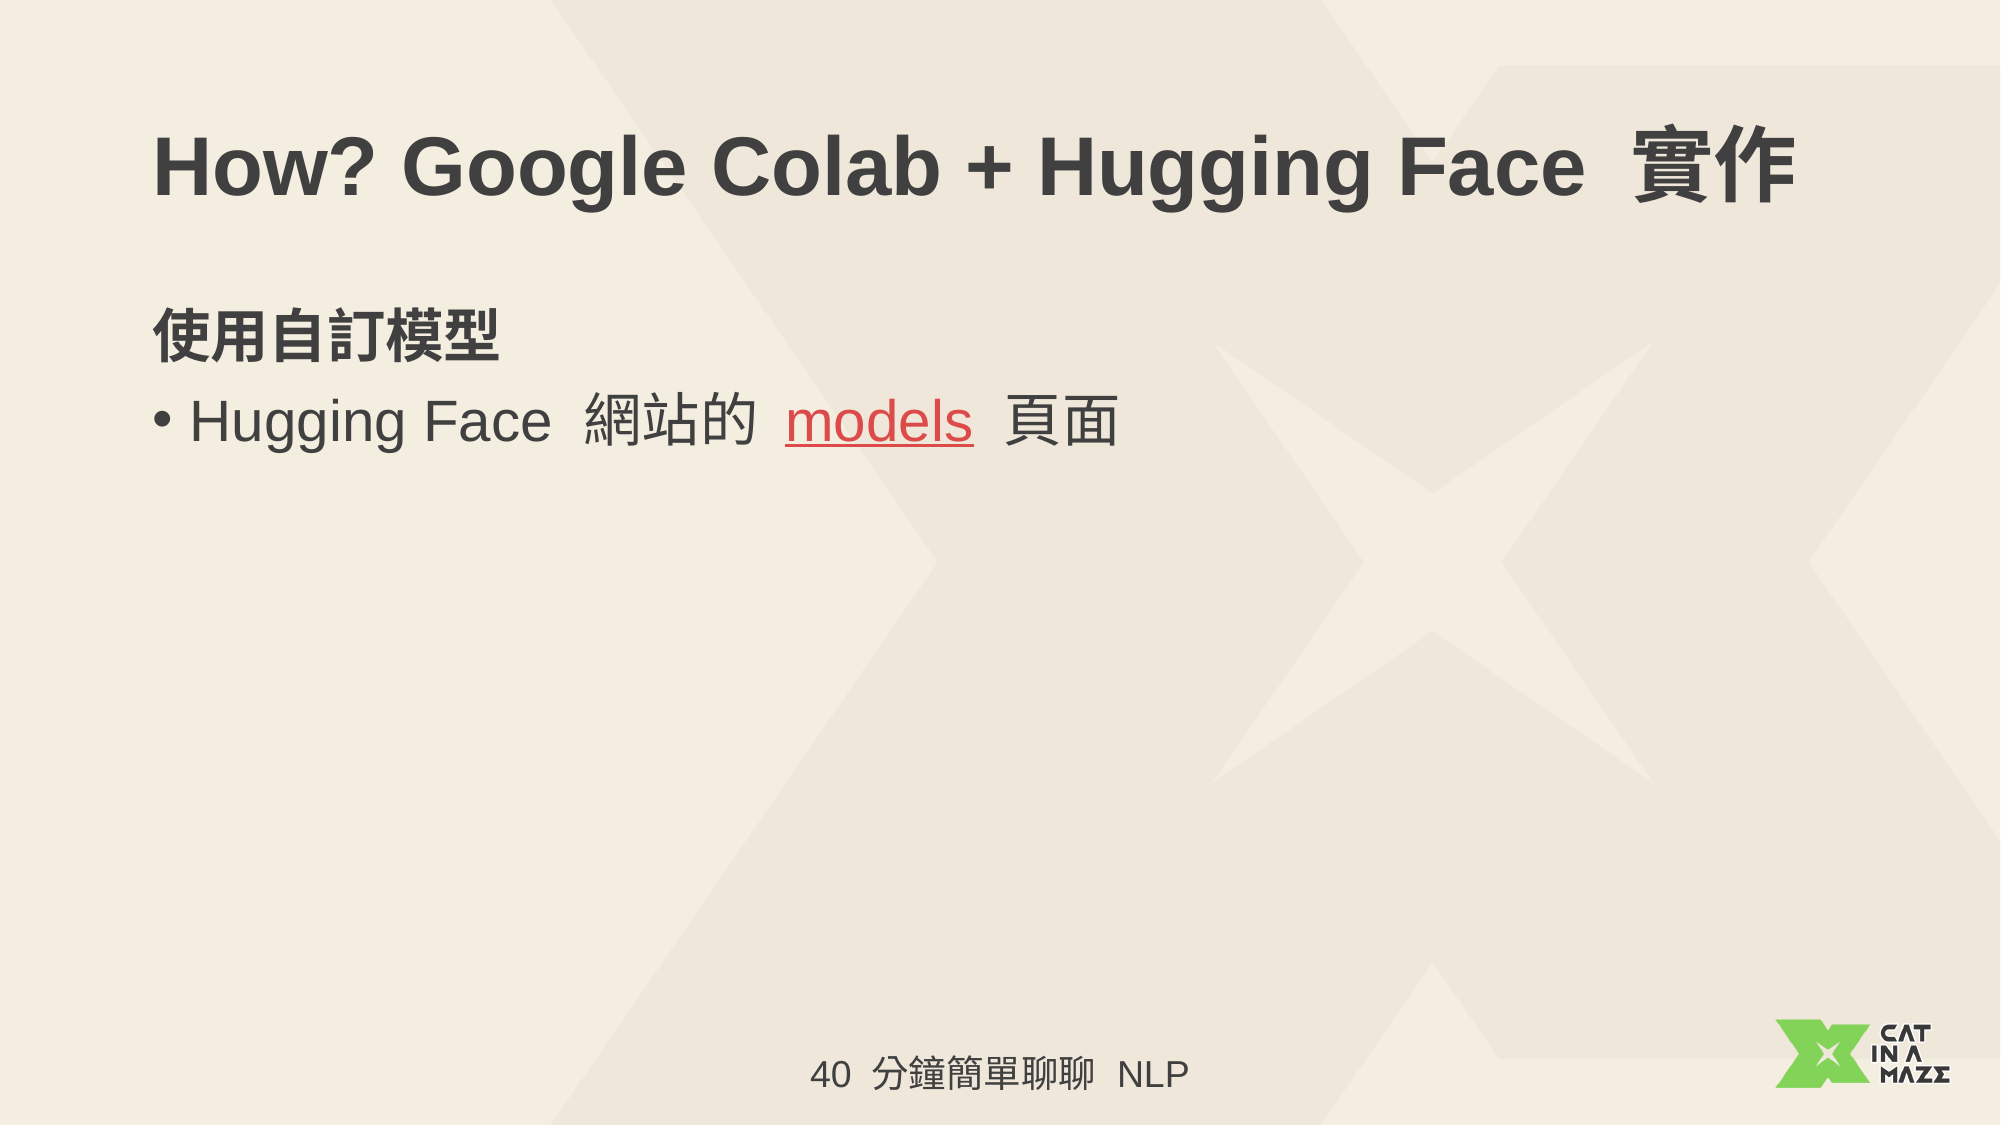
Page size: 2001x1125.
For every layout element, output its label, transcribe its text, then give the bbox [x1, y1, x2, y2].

list 使用自訂模型 Hugging Face 網站的 models 頁面 [137, 299, 1863, 1014]
title How? Google Colab + Hugging Face 實作 [137, 59, 1863, 278]
picture [0, 0, 2001, 1125]
footer 40 分鐘簡單聊聊 NLP [662, 1042, 1338, 1103]
